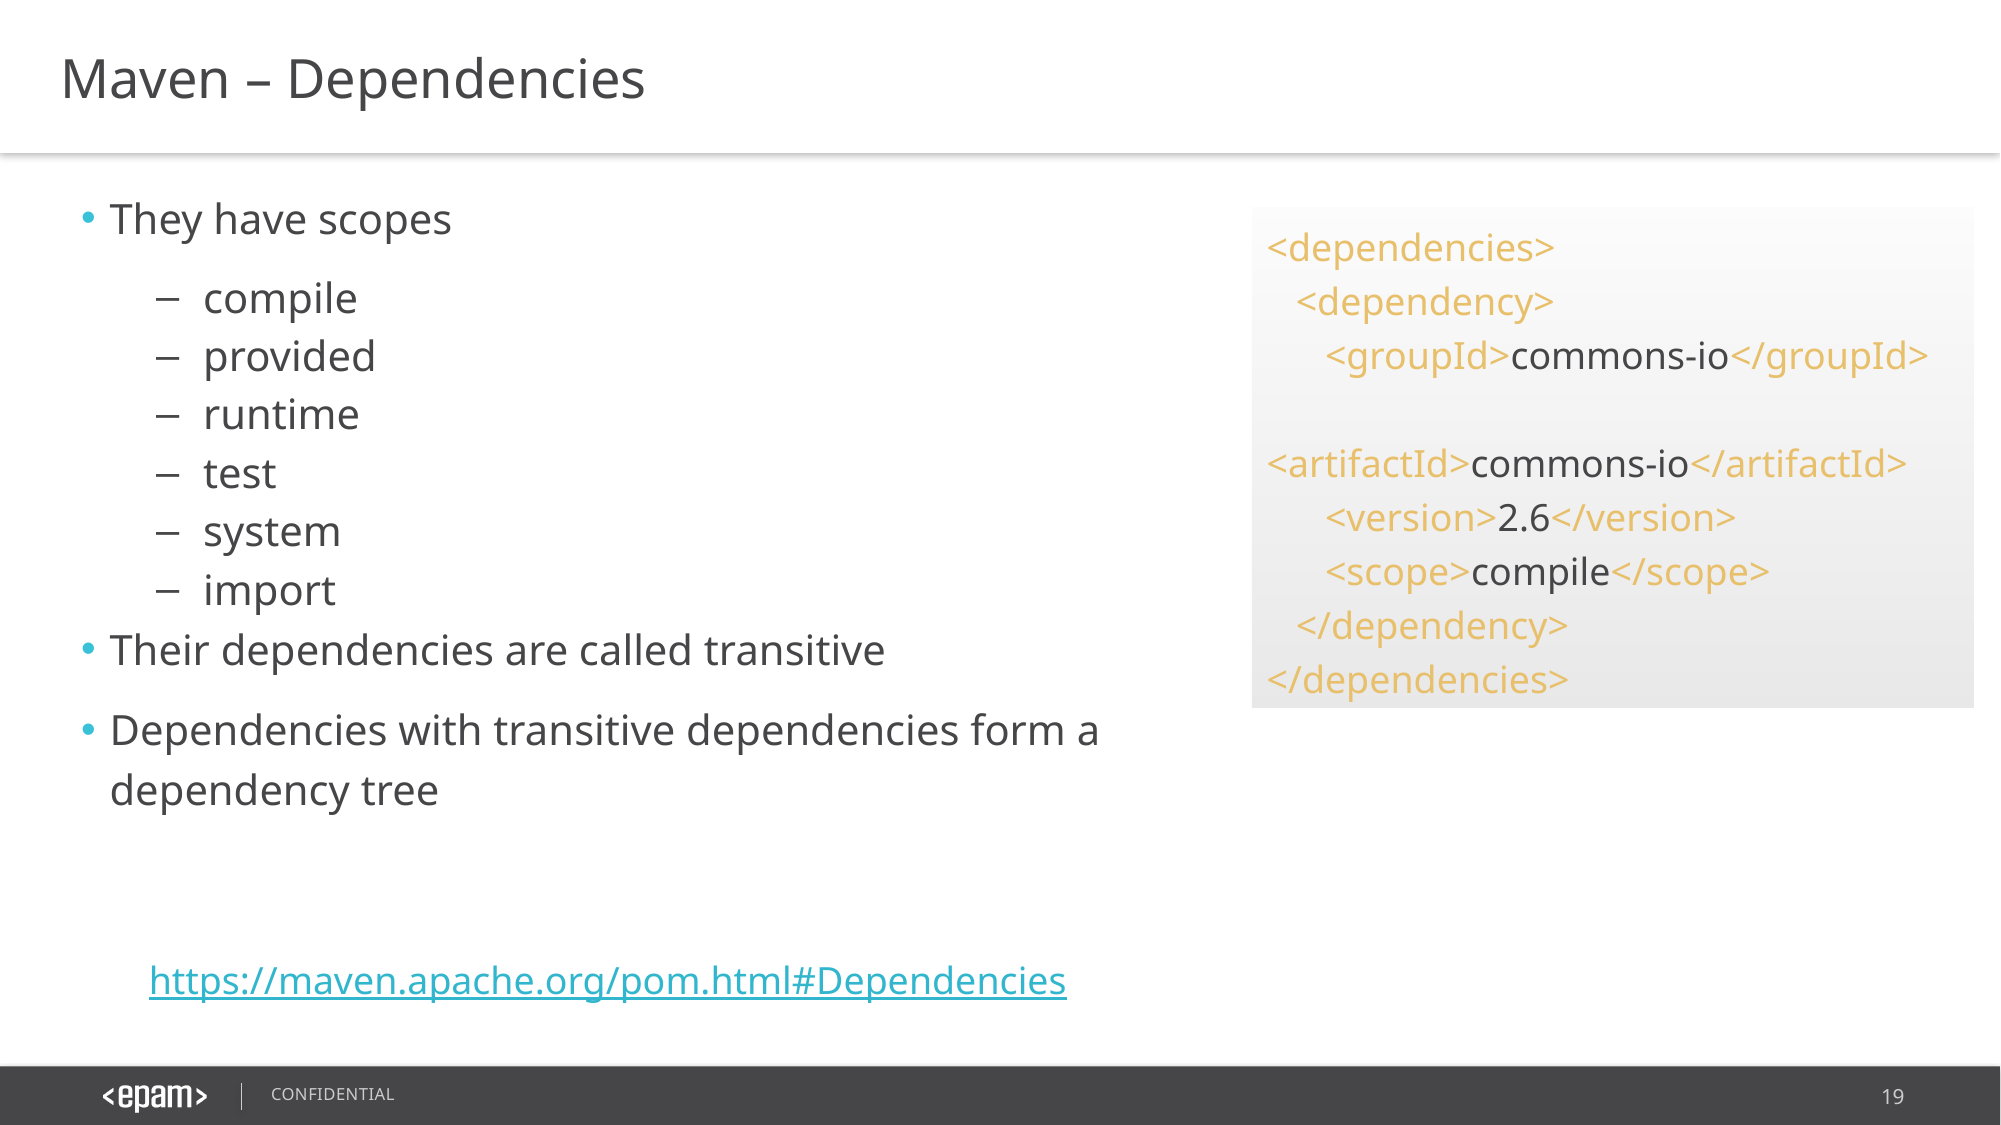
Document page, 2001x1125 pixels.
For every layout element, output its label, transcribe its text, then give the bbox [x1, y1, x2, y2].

list They have scopes compile provided runtime test system import Their dependencies are called transitive Dependencies with transitive dependencies form a dependency tree [66, 174, 1150, 906]
picture [102, 1085, 207, 1113]
text_box <dependencies> <dependency> <groupId>commons-io</groupId> <artifactId>commons-io</artifactId> <version>2.6</version> <scope>compile</scope> </dependency> </dependencies> [1251, 207, 1974, 708]
text_box https://maven.apache.org/pom.html#Dependencies [134, 949, 1082, 1016]
list Maven – Dependencies [0, 0, 2000, 153]
